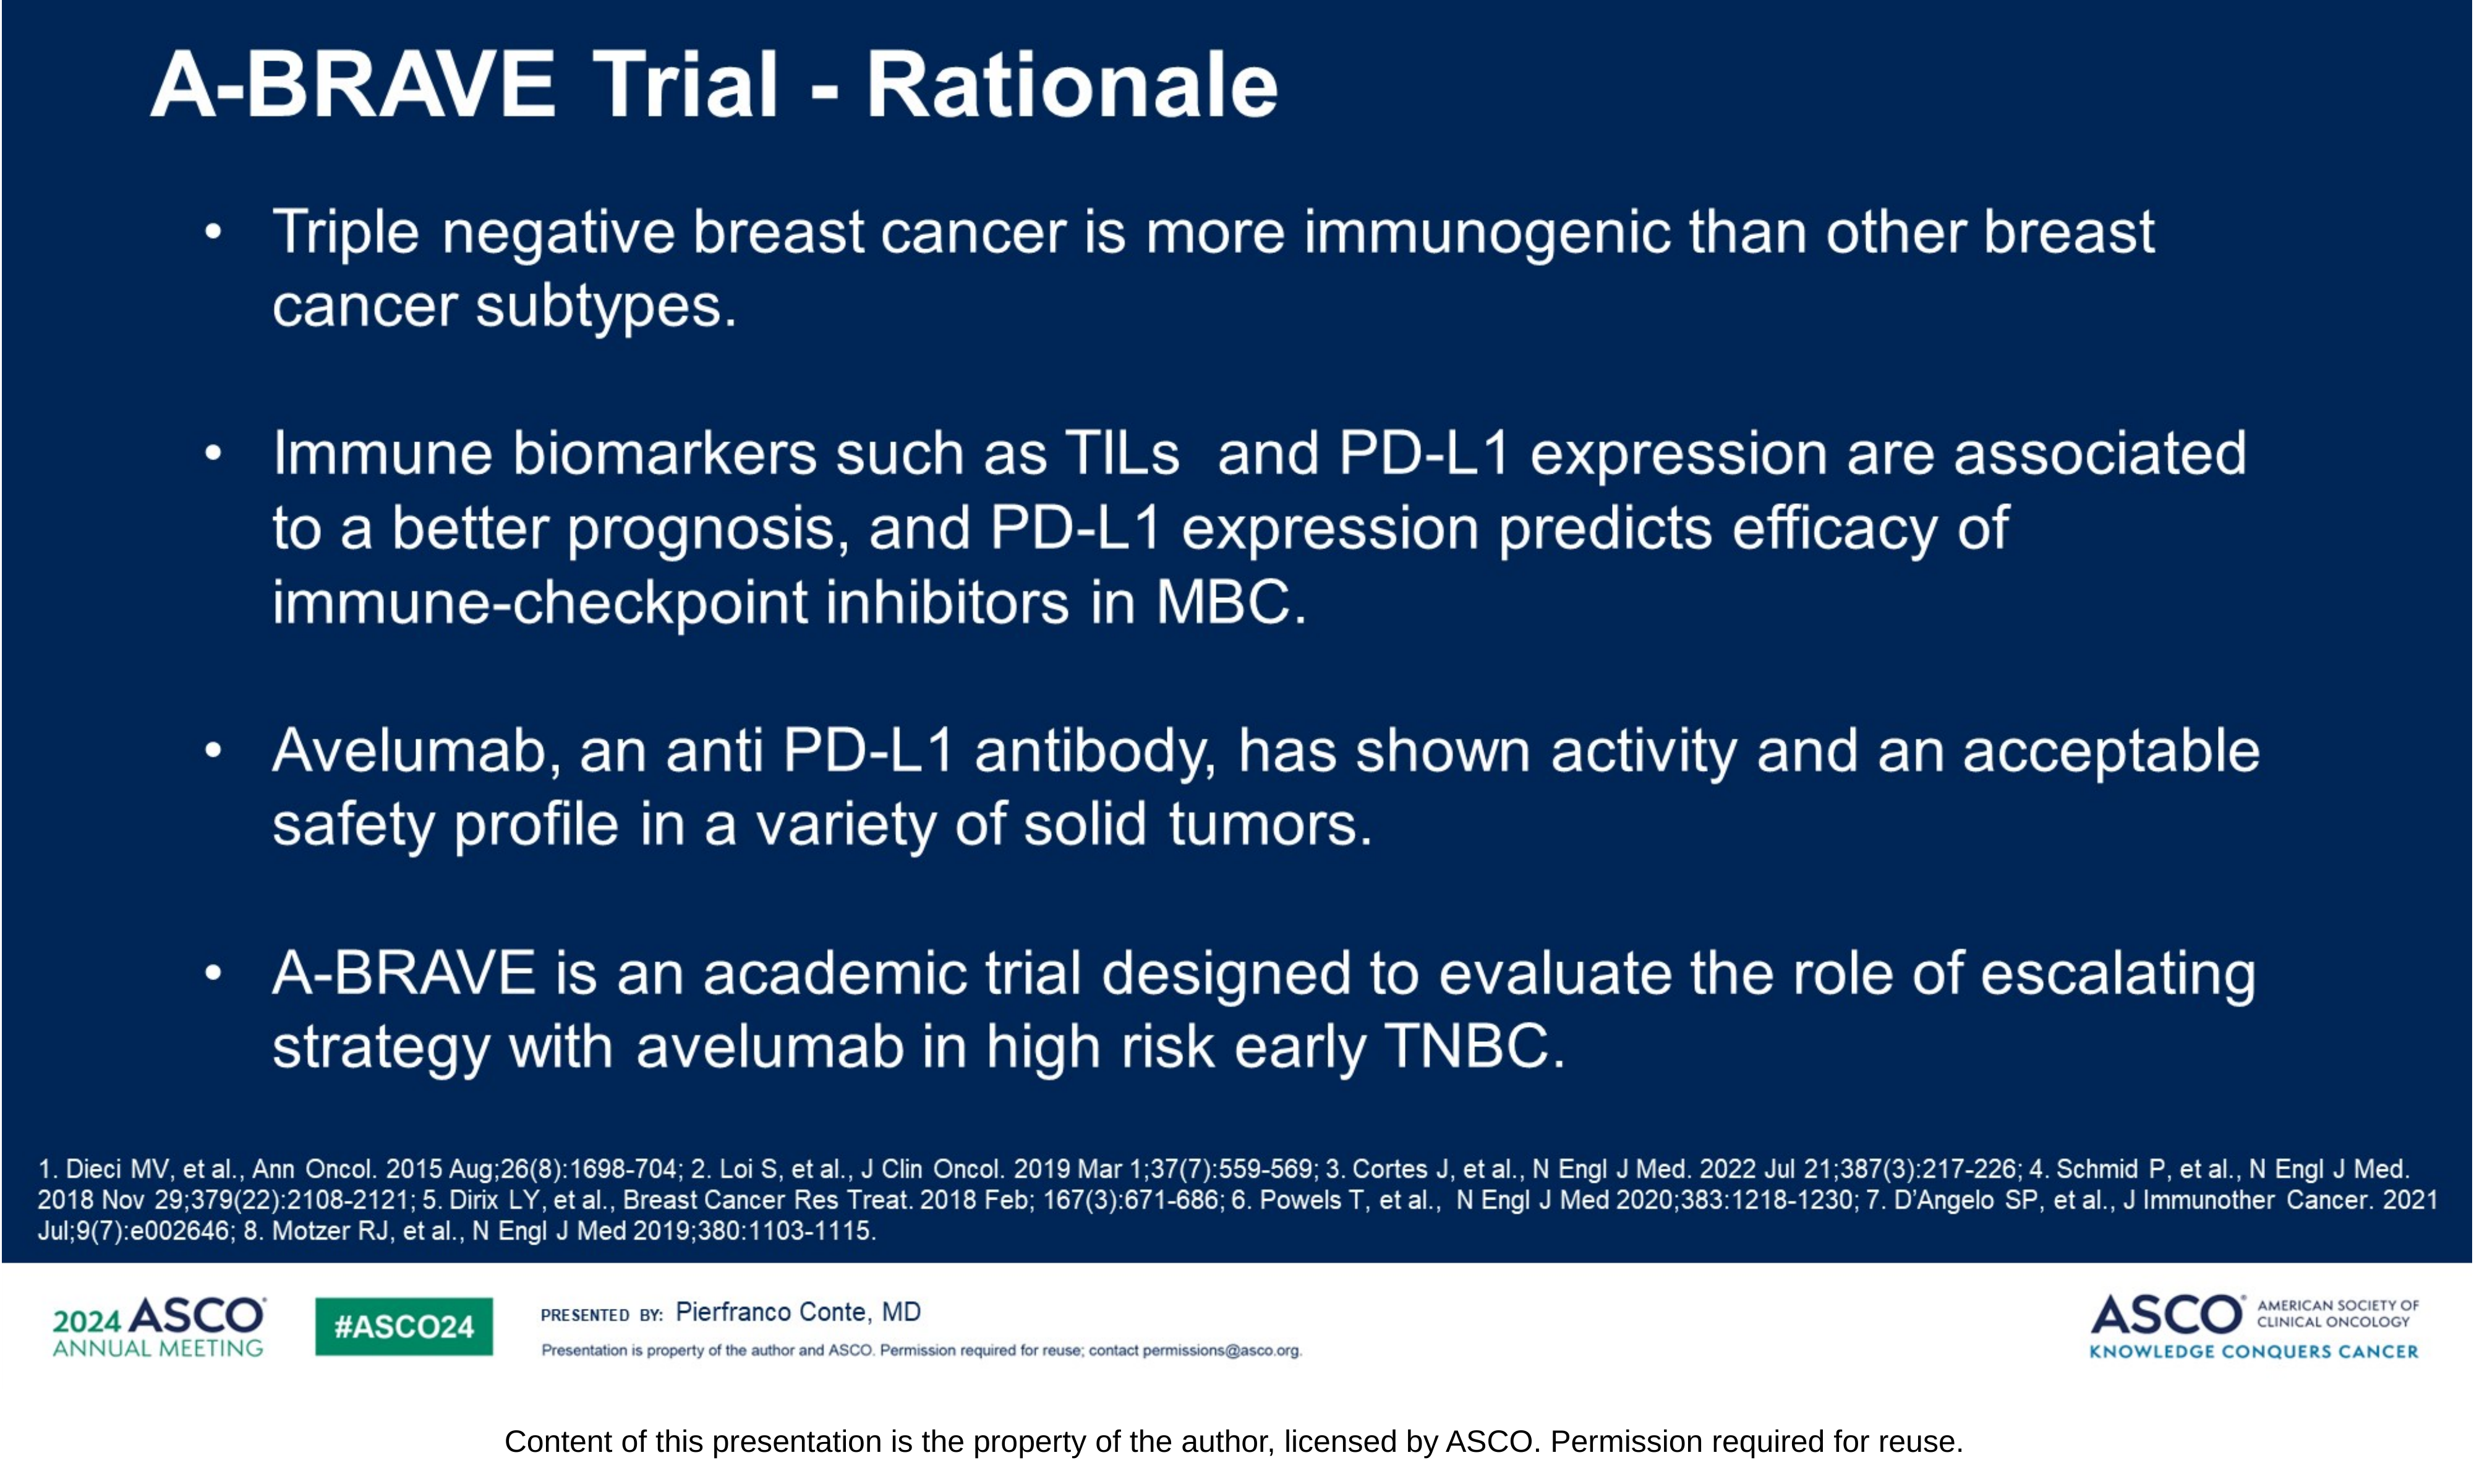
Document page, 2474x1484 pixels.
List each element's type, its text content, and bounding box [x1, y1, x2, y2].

picture [2, 0, 2472, 1389]
text_box Content of this presentation is the property of the author, licensed by ASCO. Permission required for reuse. [0, 1399, 2474, 1477]
